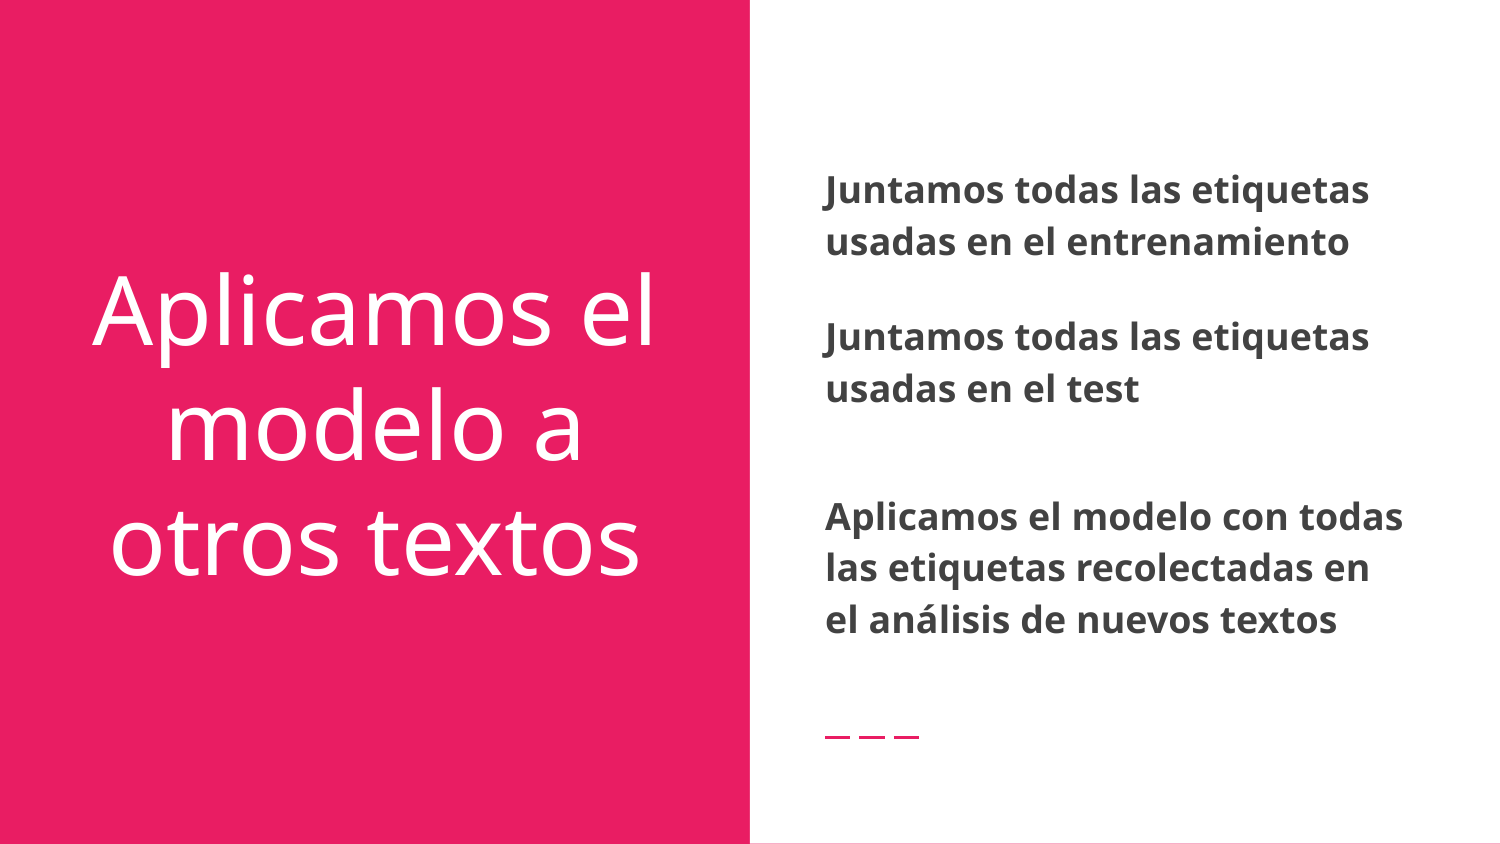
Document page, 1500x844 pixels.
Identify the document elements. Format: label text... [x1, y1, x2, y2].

list Juntamos todas las etiquetas usadas en el entrenamiento Juntamos todas las etiquetas usadas en el test Aplicamos el modelo con todas las etiquetas recolectadas en el análisis de nuevos textos [810, 118, 1421, 725]
title Aplicamos el modelo a otros textos [43, 298, 708, 546]
